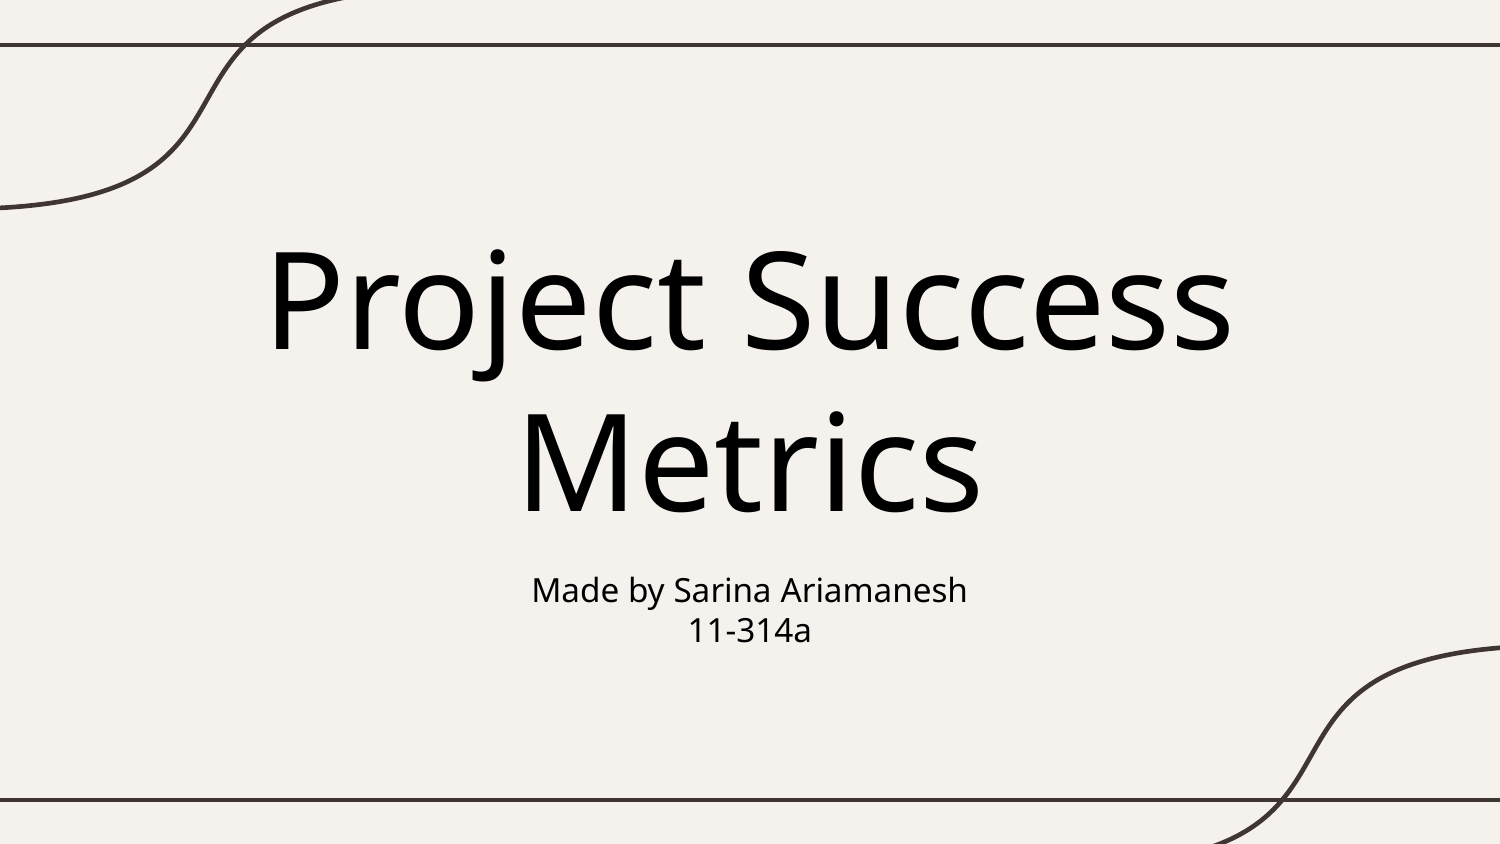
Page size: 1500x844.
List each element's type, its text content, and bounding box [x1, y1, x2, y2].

title Project Success Metrics [170, 217, 1330, 553]
subtitle Made by Sarina Ariamanesh 11-314a [170, 553, 1330, 670]
